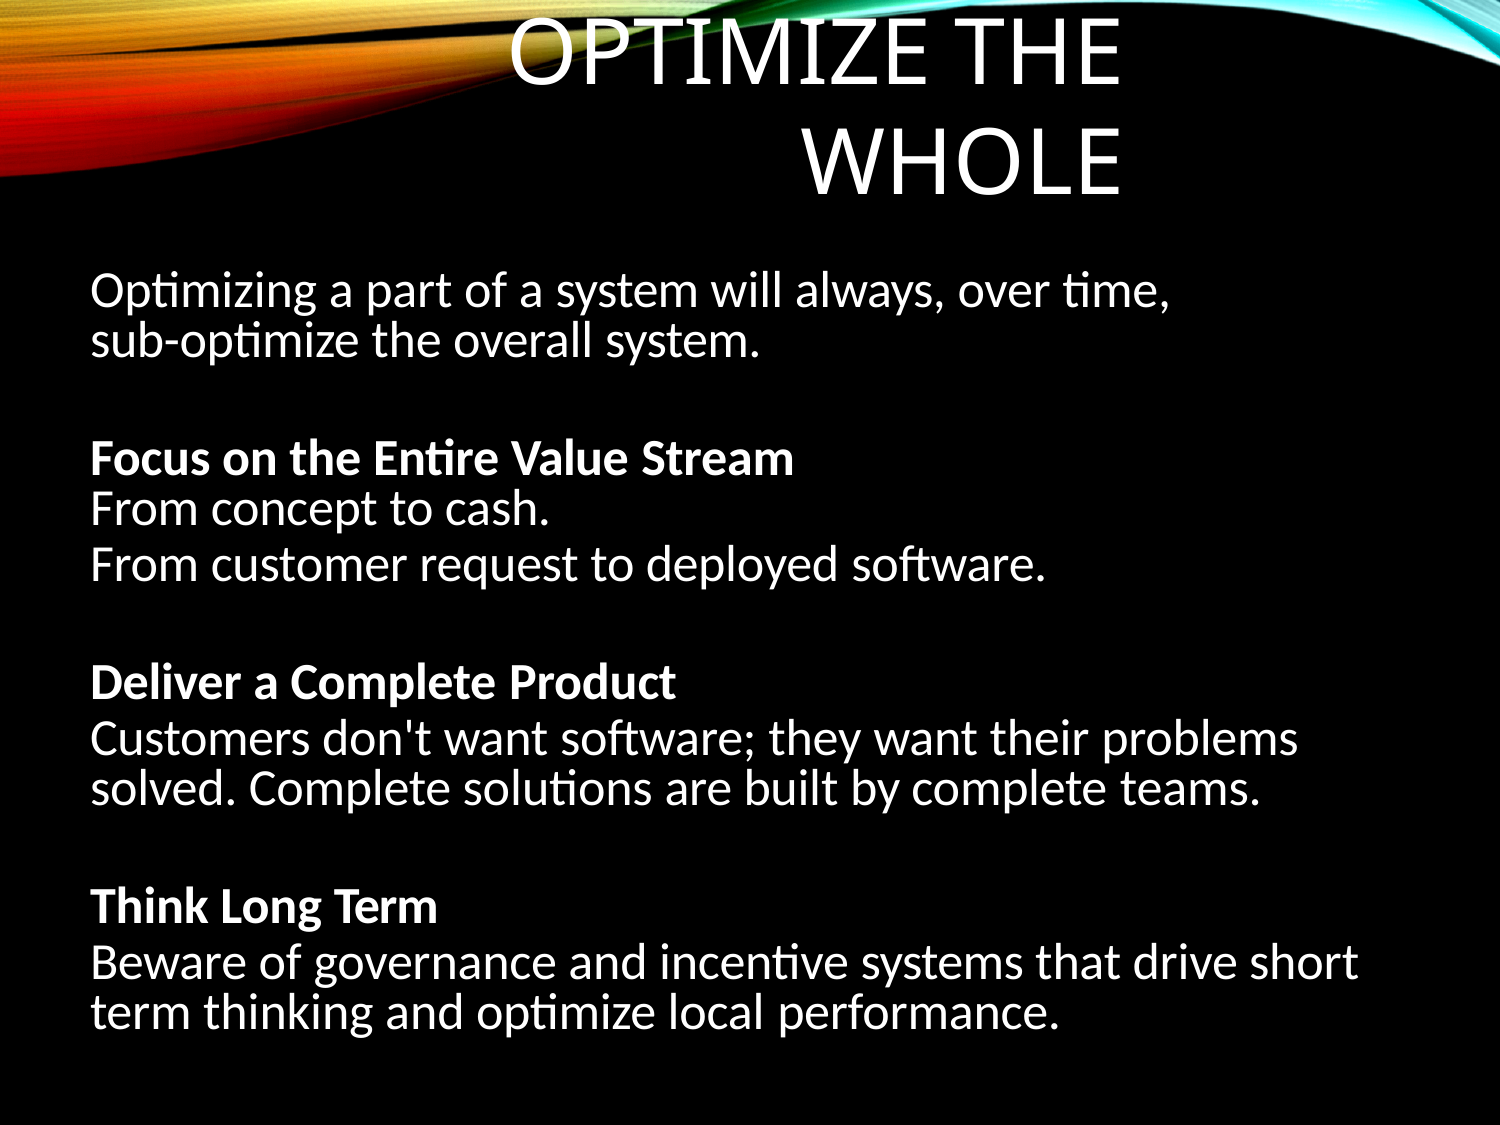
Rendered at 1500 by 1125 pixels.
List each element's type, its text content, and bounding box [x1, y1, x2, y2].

picture [1126, 0, 1500, 178]
title Optimize the Whole [375, 0, 1126, 213]
picture [0, 0, 375, 178]
text_box Optimizing a part of a system will always, over time, sub-optimize the overall system. Focus on the Entire Value Stream From concept to cash. From customer request to deployed software. Deliver a Complete Product Customers don't want software; they want their problems solved. Complete solutions are built by complete teams. Think Long Term Beware of governance and incentive systems that drive short term thinking and optimize local performance. [87, 253, 1378, 1040]
